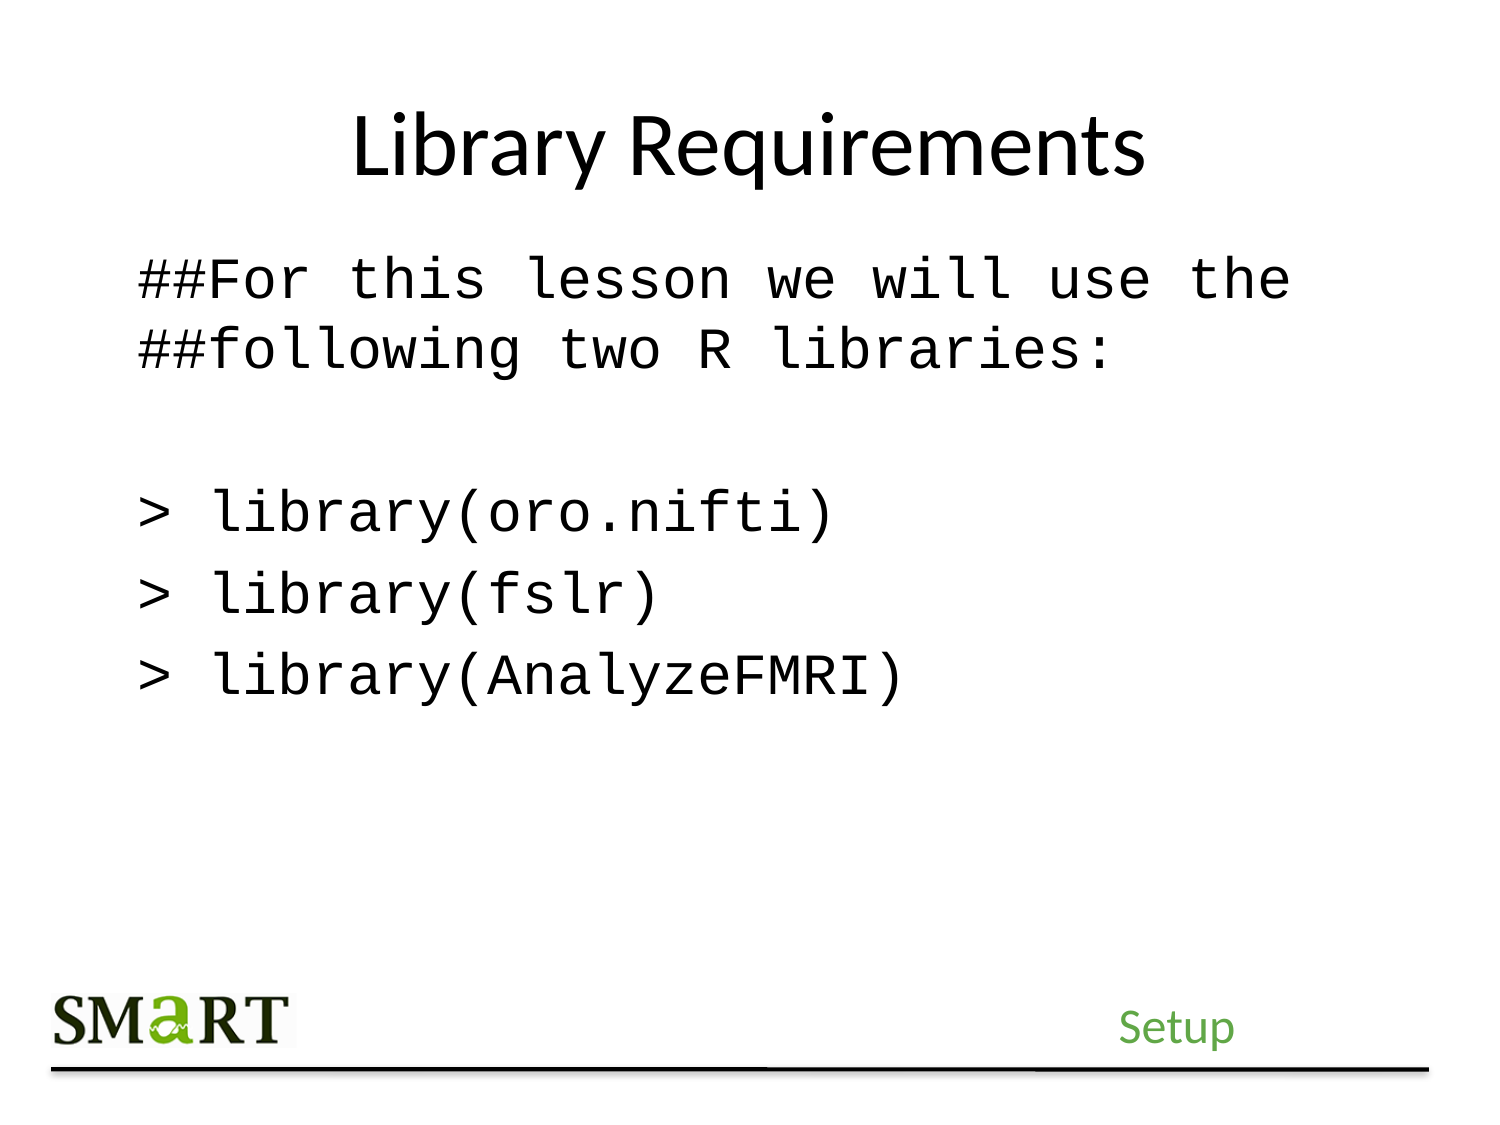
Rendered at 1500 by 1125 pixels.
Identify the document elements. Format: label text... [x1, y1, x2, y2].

title Library Requirements [75, 45, 1425, 233]
picture [50, 993, 297, 1048]
text_box Setup [1104, 986, 1251, 1062]
list ##For this lesson we will use the ##following two R libraries: > library(oro.nifti) > library(fslr) > library(AnalyzeFMRI) [47, 232, 1425, 994]
